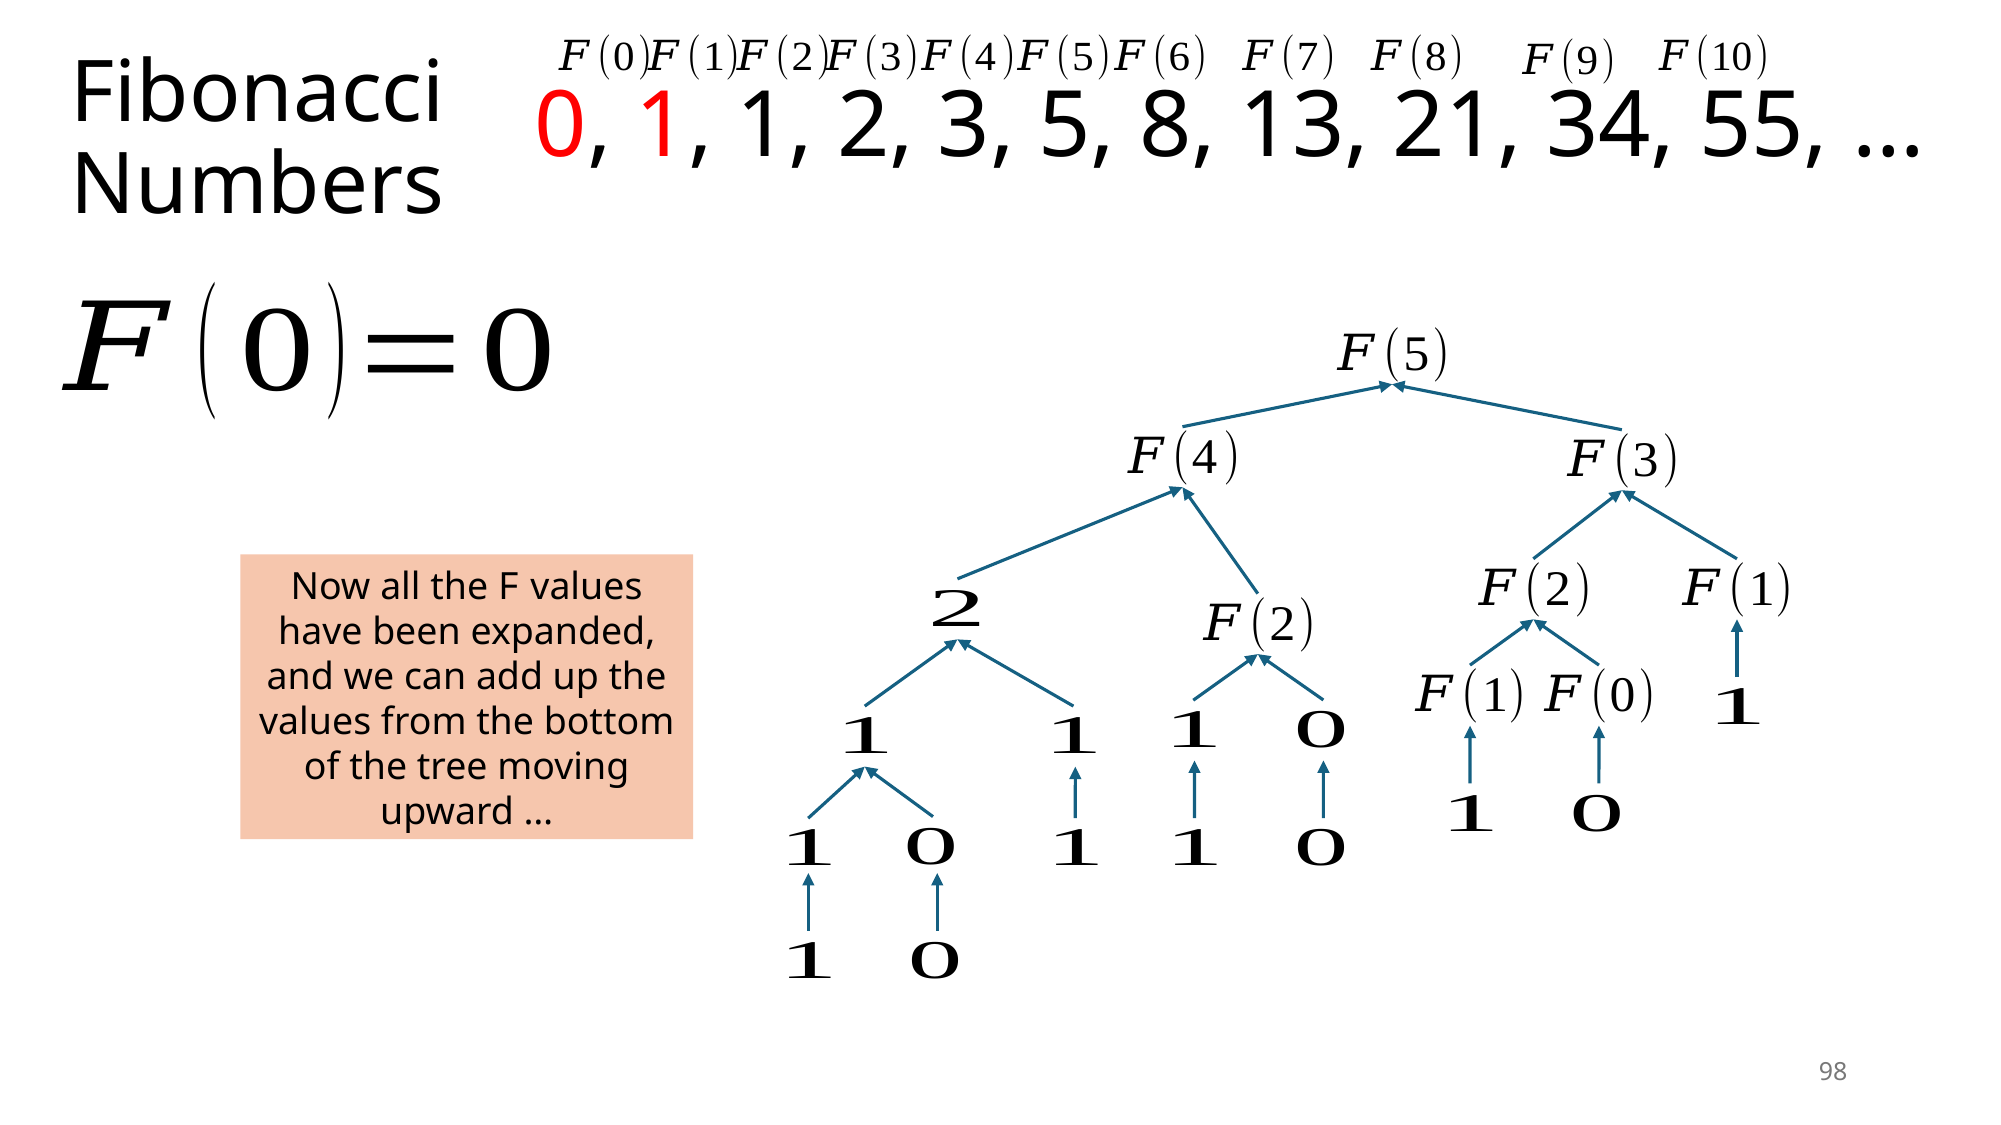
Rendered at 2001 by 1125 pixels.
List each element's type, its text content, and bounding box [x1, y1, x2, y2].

title Fibonacci Numbers [55, 31, 462, 249]
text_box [864, 638, 956, 707]
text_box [1257, 653, 1324, 701]
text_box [1532, 489, 1621, 560]
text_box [1192, 653, 1257, 701]
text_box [1181, 383, 1391, 428]
slide_number 98 [1412, 1042, 1863, 1103]
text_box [1621, 489, 1738, 560]
text_box Now all the F values have been expanded, and we can add up the values from the bottom of the tree moving upward … [240, 554, 694, 840]
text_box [555, 30, 1905, 185]
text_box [864, 766, 934, 818]
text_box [1181, 486, 1259, 595]
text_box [1532, 618, 1600, 666]
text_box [807, 766, 866, 819]
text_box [956, 486, 1181, 580]
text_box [1469, 618, 1532, 666]
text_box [1391, 383, 1623, 431]
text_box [956, 638, 1074, 707]
